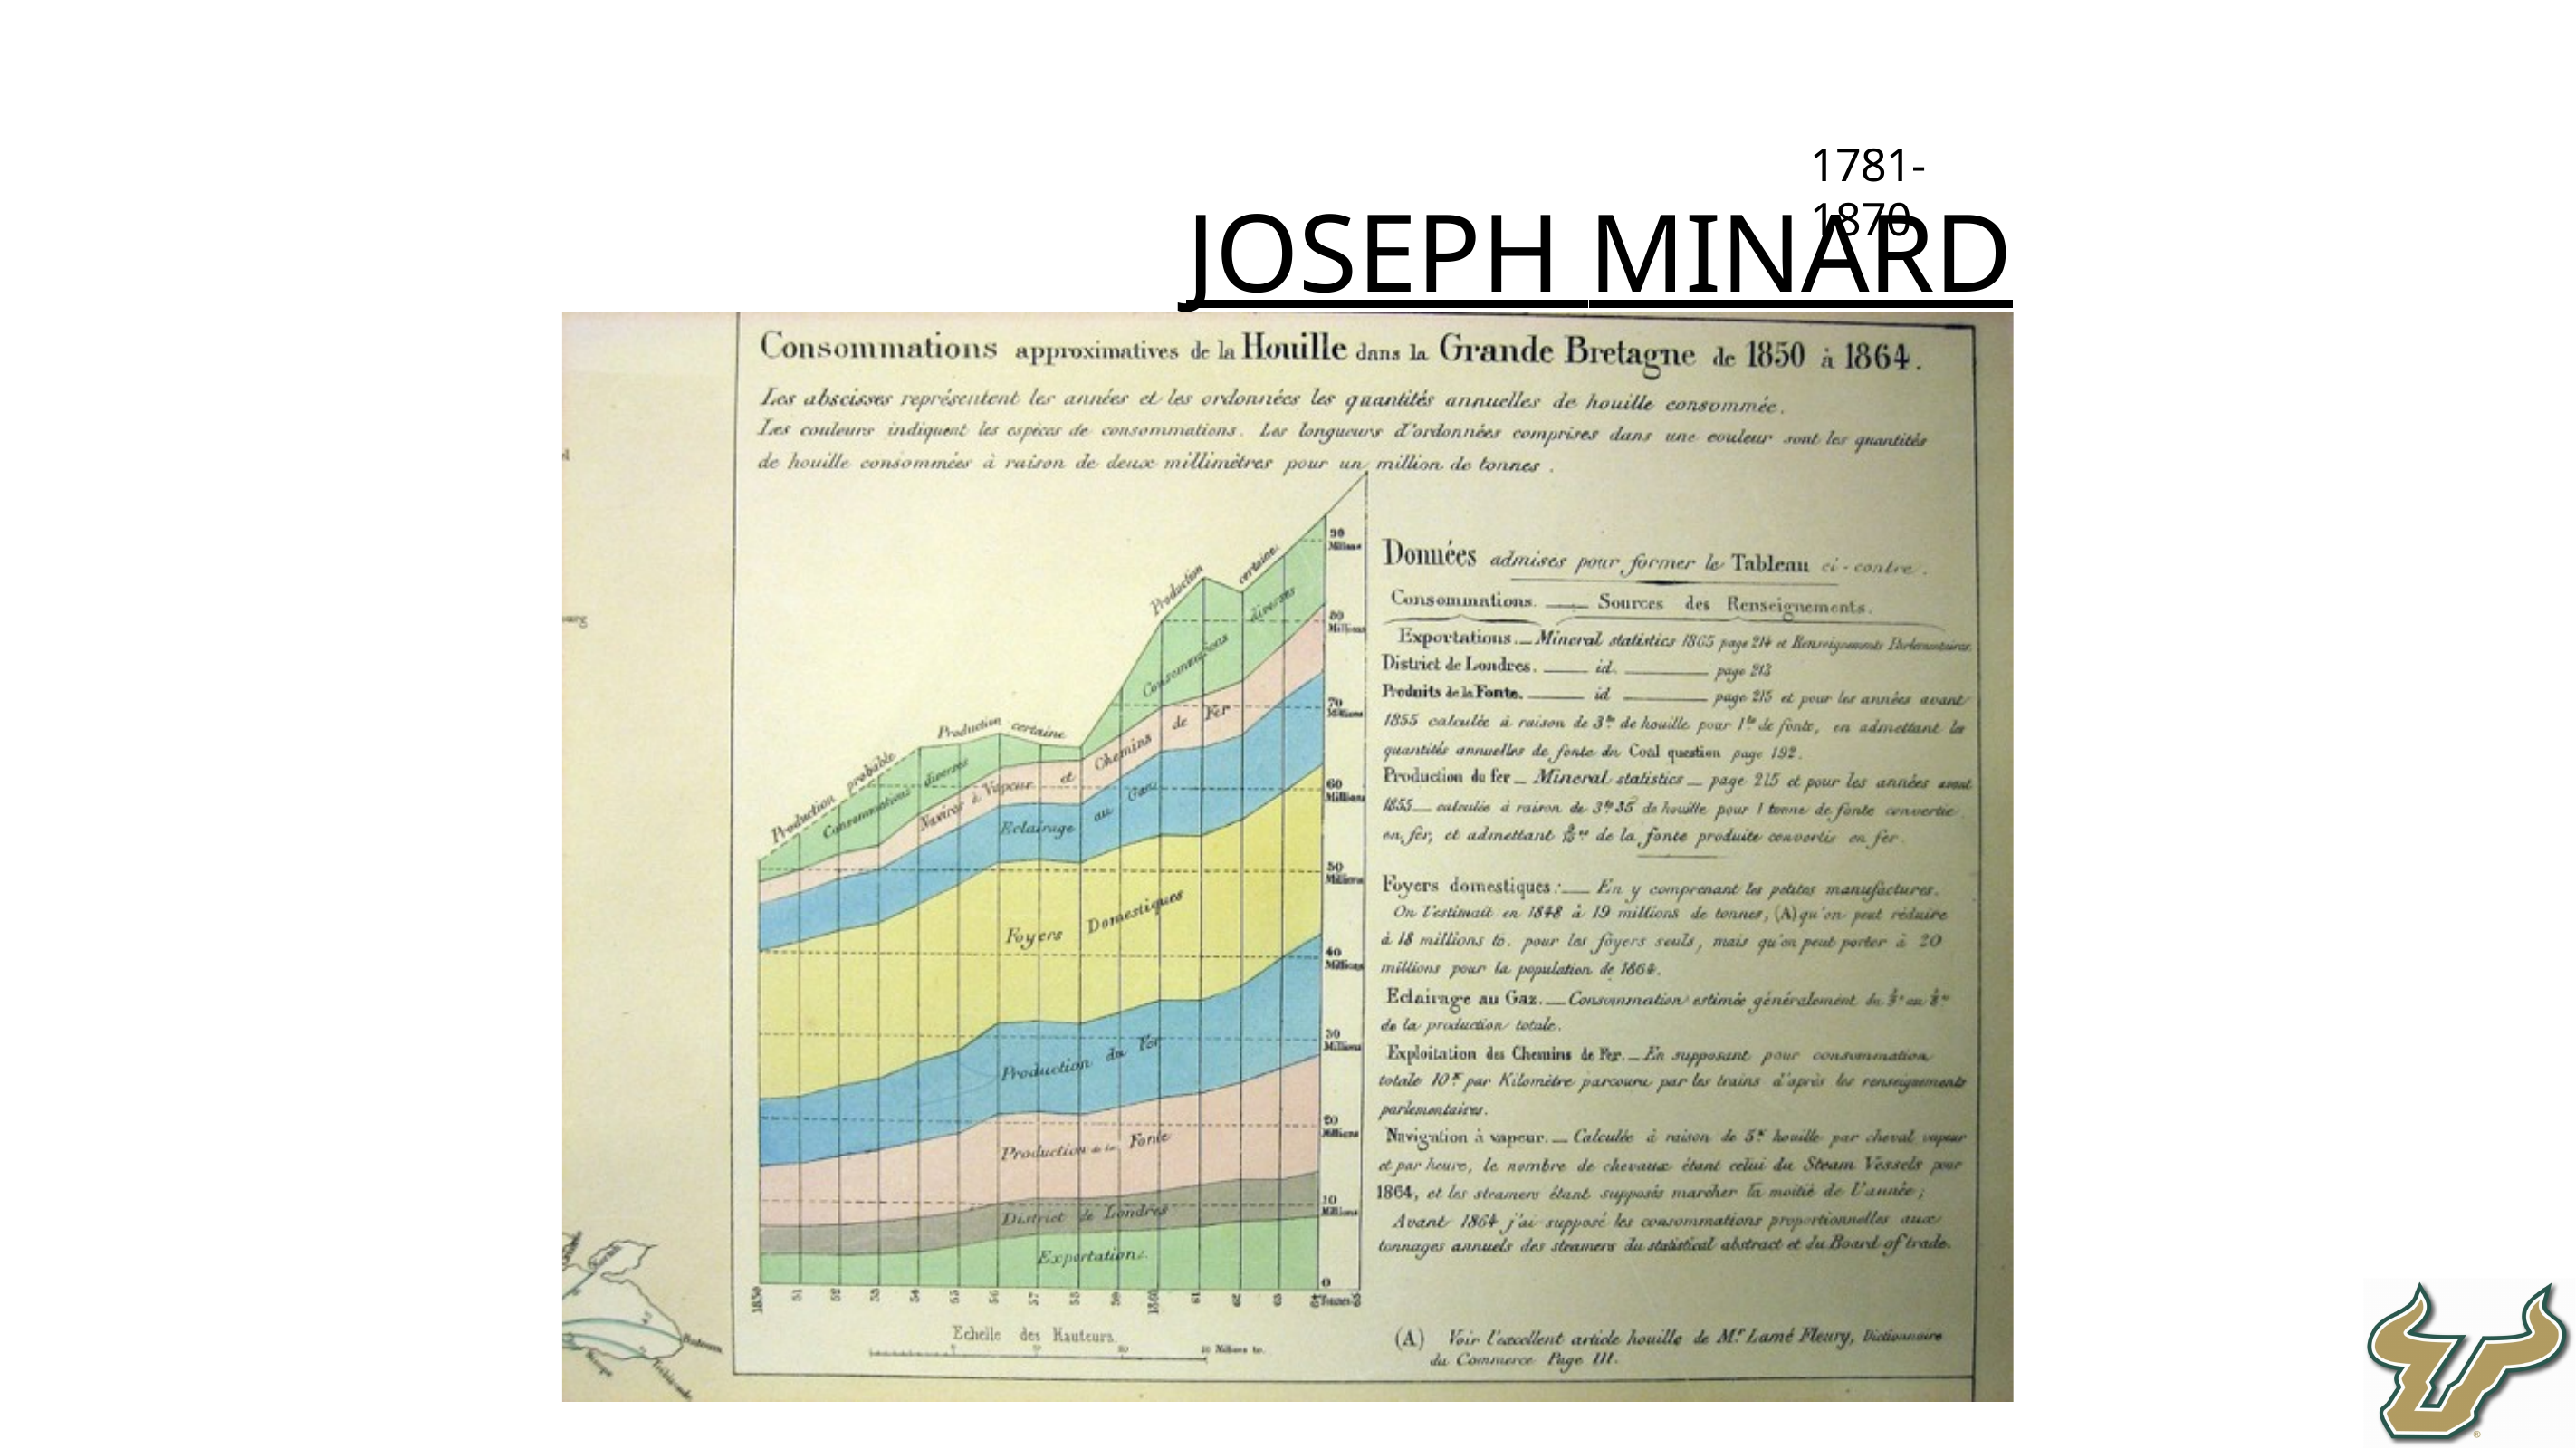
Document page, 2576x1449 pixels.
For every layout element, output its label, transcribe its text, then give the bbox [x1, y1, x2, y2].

text_box [561, 340, 2014, 1402]
list JOSEPH MINARD [549, 175, 2026, 340]
text_box 1781-1870 [1808, 135, 2008, 175]
picture [2363, 1278, 2576, 1448]
